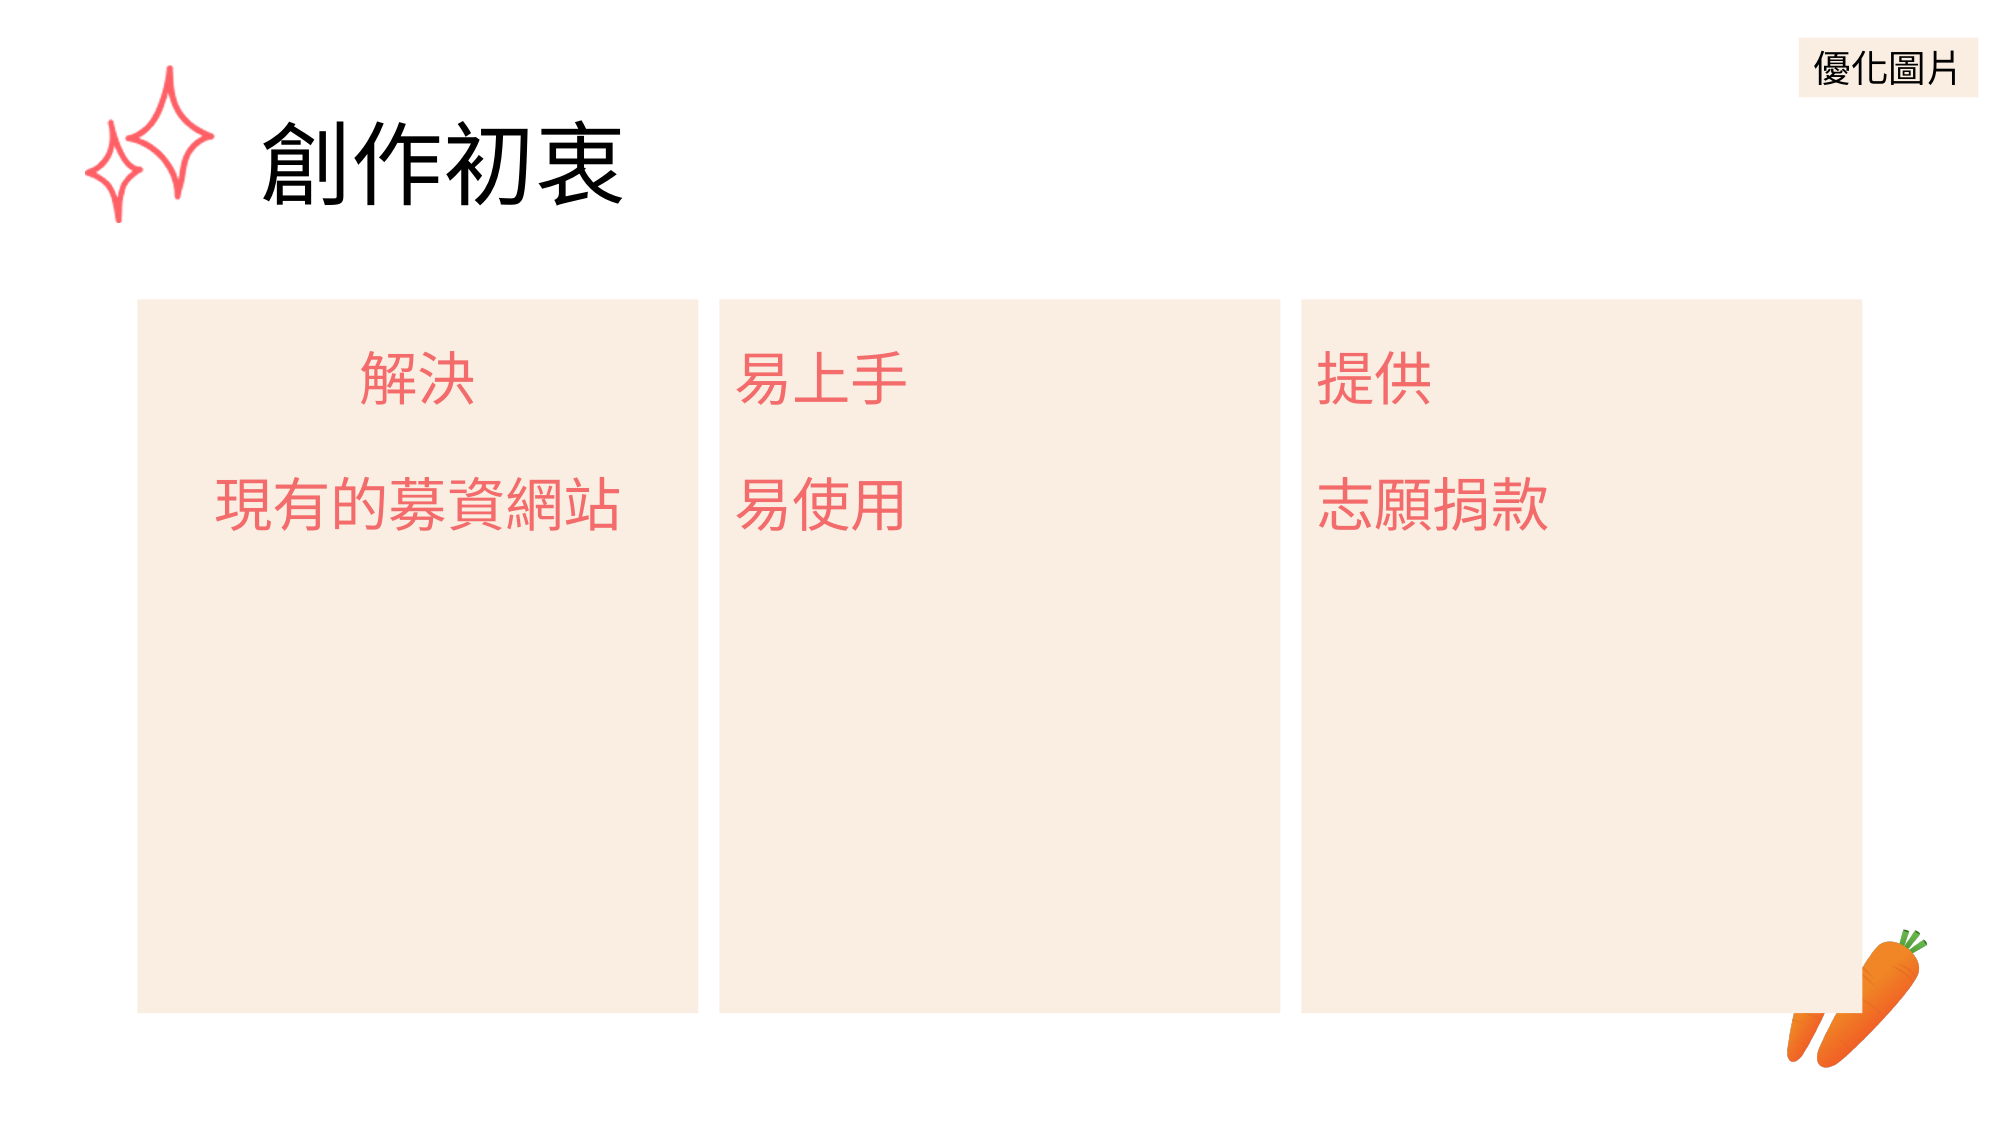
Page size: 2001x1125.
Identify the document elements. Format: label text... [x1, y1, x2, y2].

picture [85, 59, 230, 223]
list 提供 志願捐款 [1301, 299, 1863, 1014]
list 易上手 易使用 [719, 299, 1281, 1014]
list 解決 現有的募資網站 [137, 299, 699, 1014]
picture [1776, 917, 1940, 1082]
text_box 優化圖片 [1798, 37, 1979, 98]
title 創作初衷 [244, 59, 1863, 278]
